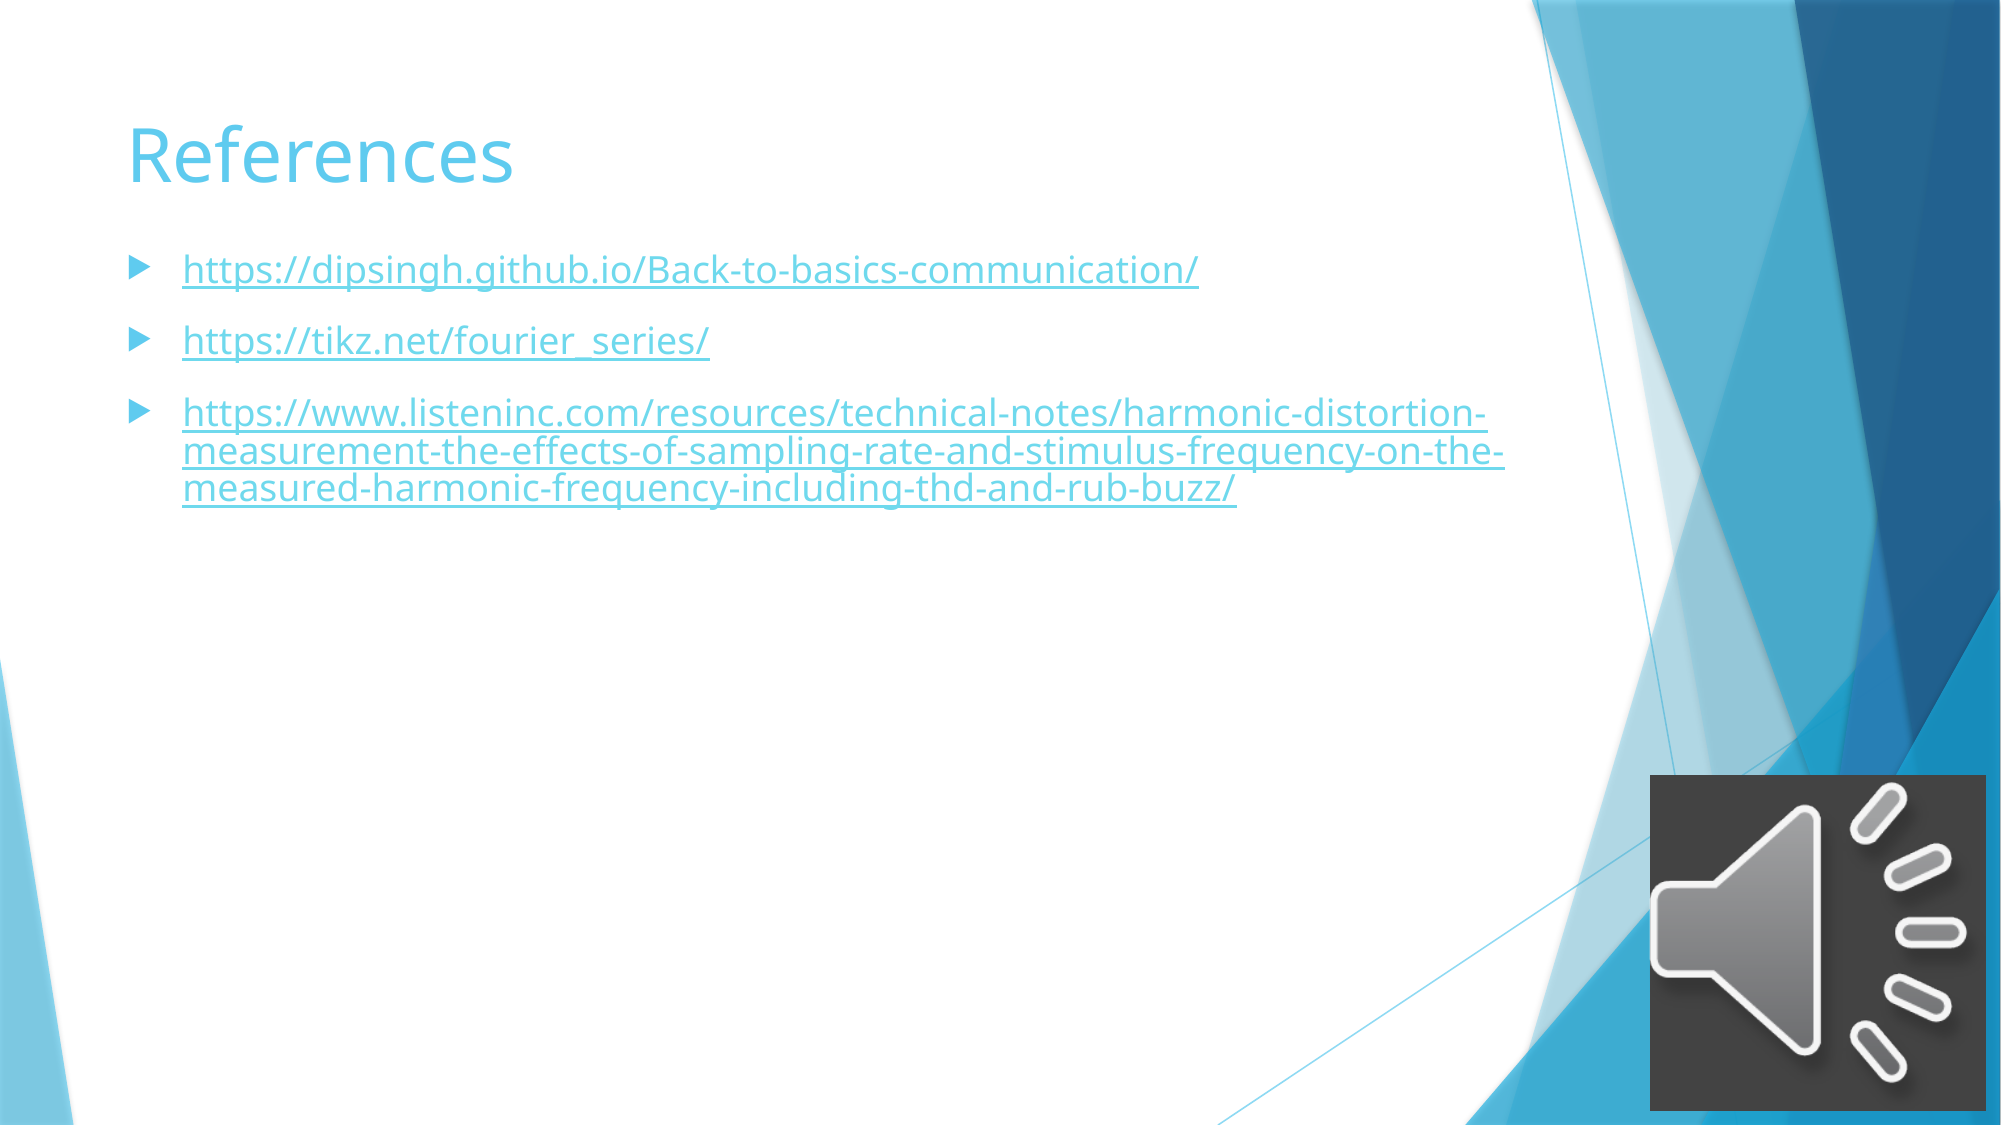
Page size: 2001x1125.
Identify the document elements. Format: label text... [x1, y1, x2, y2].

list https://dipsingh.github.io/Back-to-basics-communication/ https://tikz.net/fourier_series/ https://www.listeninc.com/resources/technical-notes/harmonic-distortion-measurement-the-effects-of-sampling-rate-and-stimulus-frequency-on-the-measured-harmonic-frequency-including-thd-and-rub-buzz/ [111, 238, 1522, 991]
title References [111, 99, 1522, 238]
picture [1648, 773, 1987, 1112]
